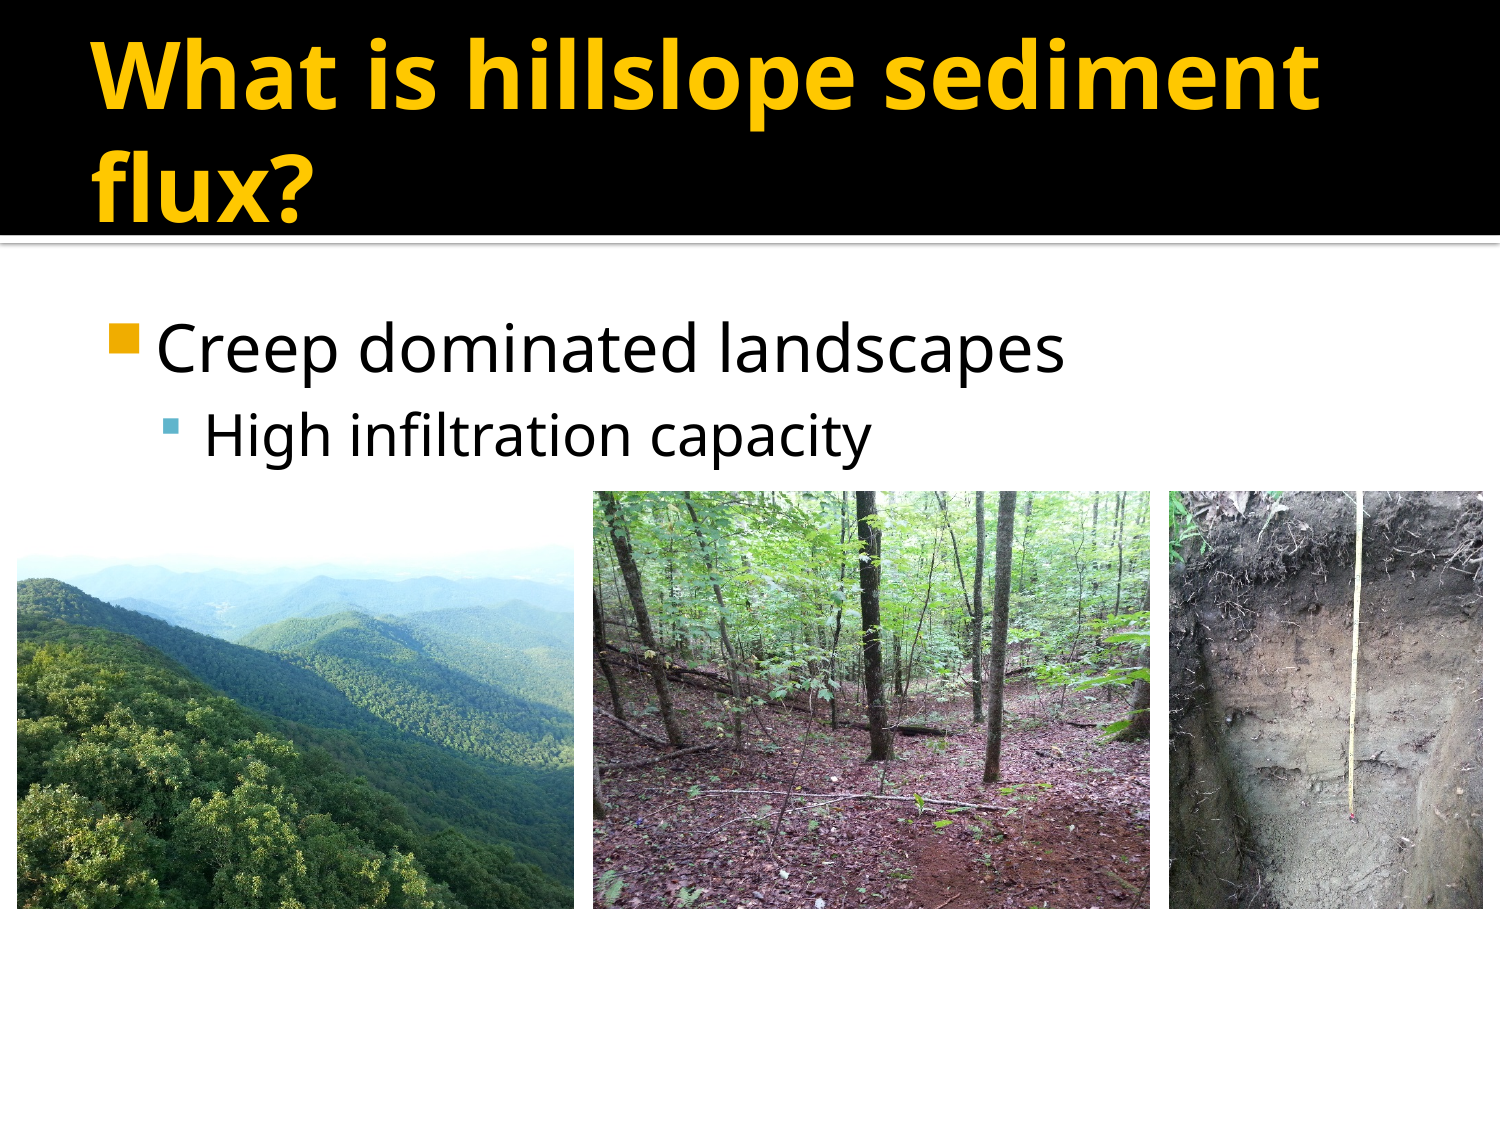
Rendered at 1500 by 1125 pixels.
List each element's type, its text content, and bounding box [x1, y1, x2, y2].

list Creep dominated landscapes High infiltration capacity [74, 290, 1426, 1051]
picture [593, 491, 1150, 909]
picture [1169, 491, 1483, 909]
picture [17, 491, 574, 909]
title What is hillslope sediment flux? [75, 25, 1425, 231]
